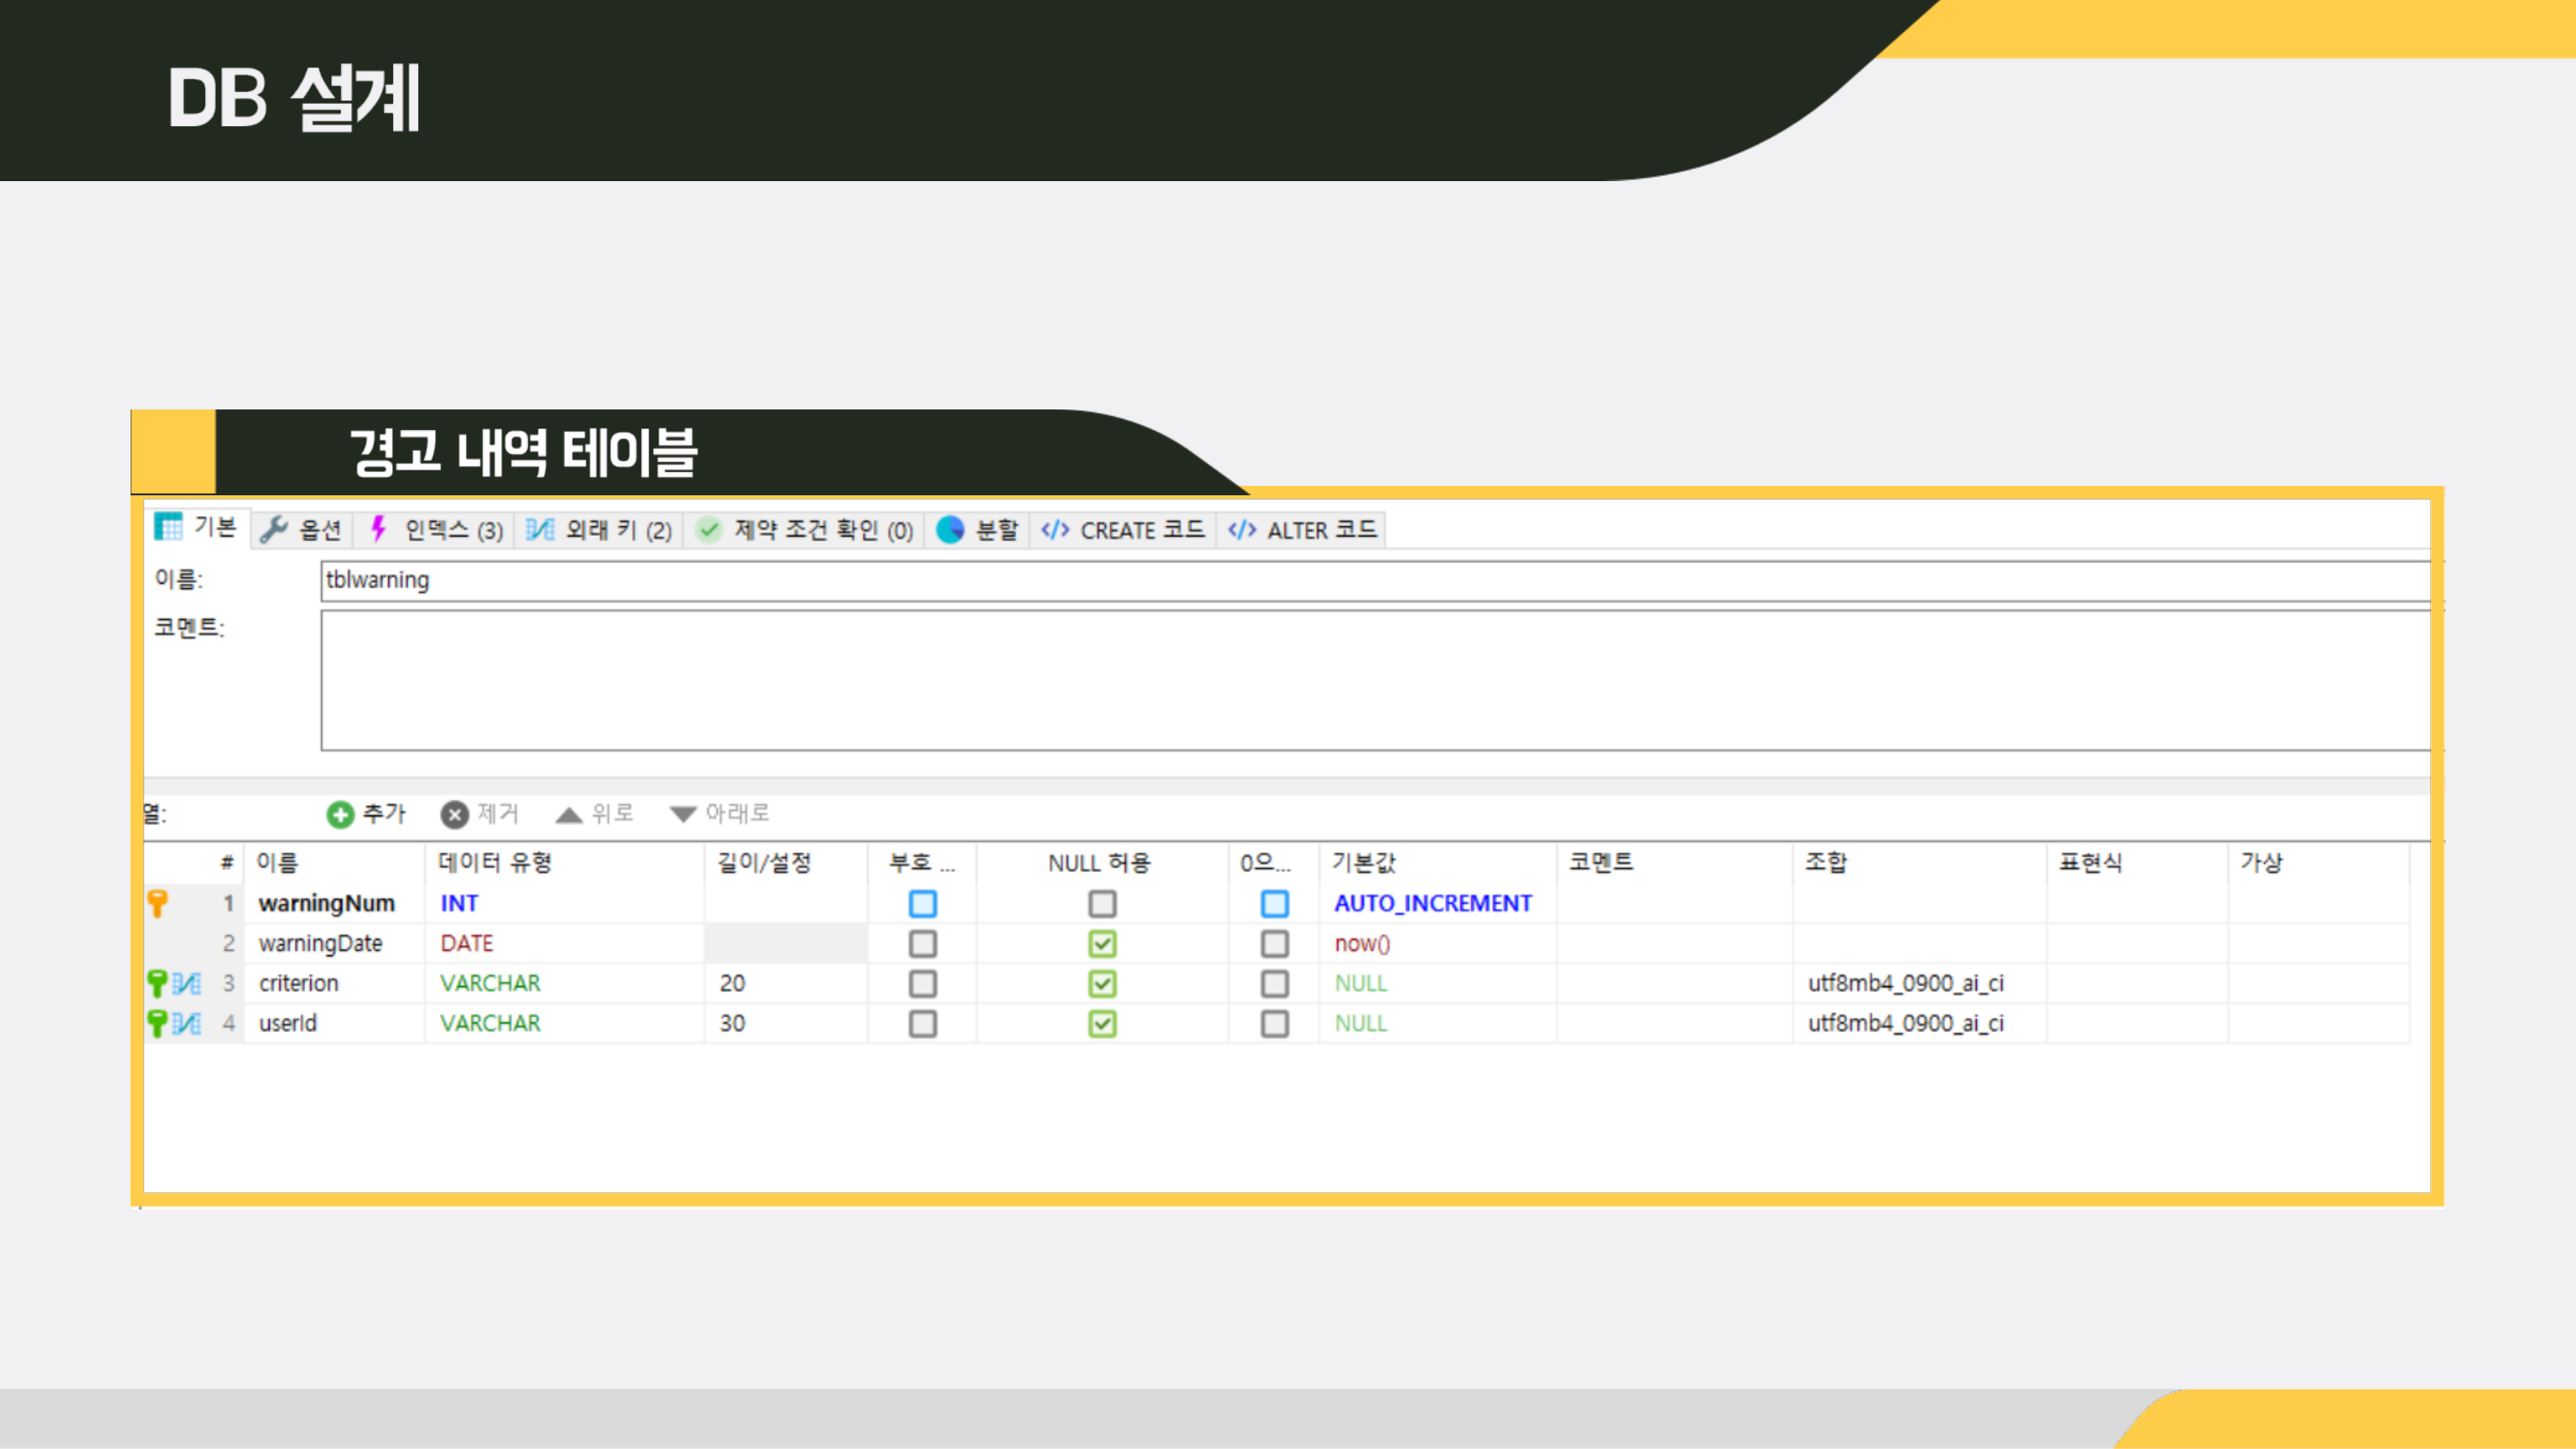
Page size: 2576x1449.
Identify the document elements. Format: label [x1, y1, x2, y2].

picture [0, 1389, 2576, 1449]
picture [0, 0, 2576, 227]
picture [64, 385, 2446, 1210]
